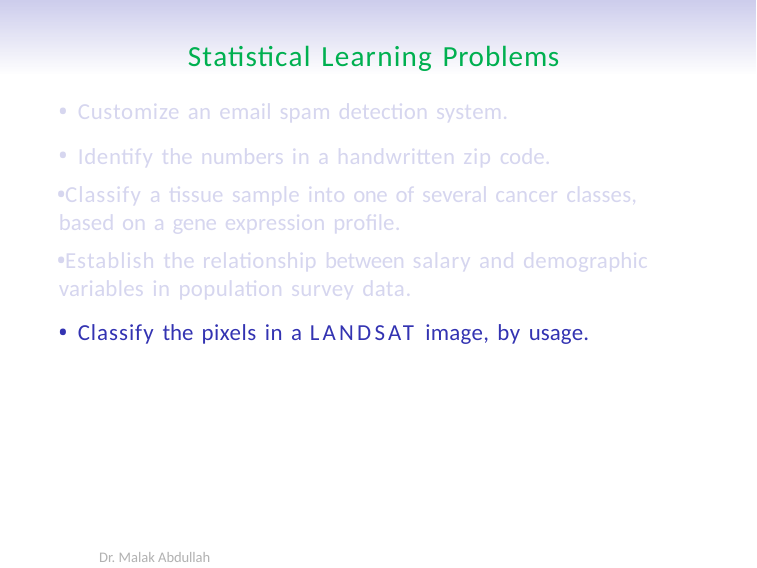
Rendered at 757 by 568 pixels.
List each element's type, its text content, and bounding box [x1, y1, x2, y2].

footer Dr. Malak Abdullah [0, 548, 332, 566]
title Statistical Learning Problems [185, 34, 571, 95]
picture [0, 0, 756, 74]
text_box Customize an email spam detection system. Identify the numbers in a handwritten zip code. Classify a tissue sample into one of several cancer classes, based on a gene expression profile. Establish the relationship between salary and demographic variables in population survey data. Classify the pixels in a LANDSAT image, by usage. [56, 95, 699, 346]
